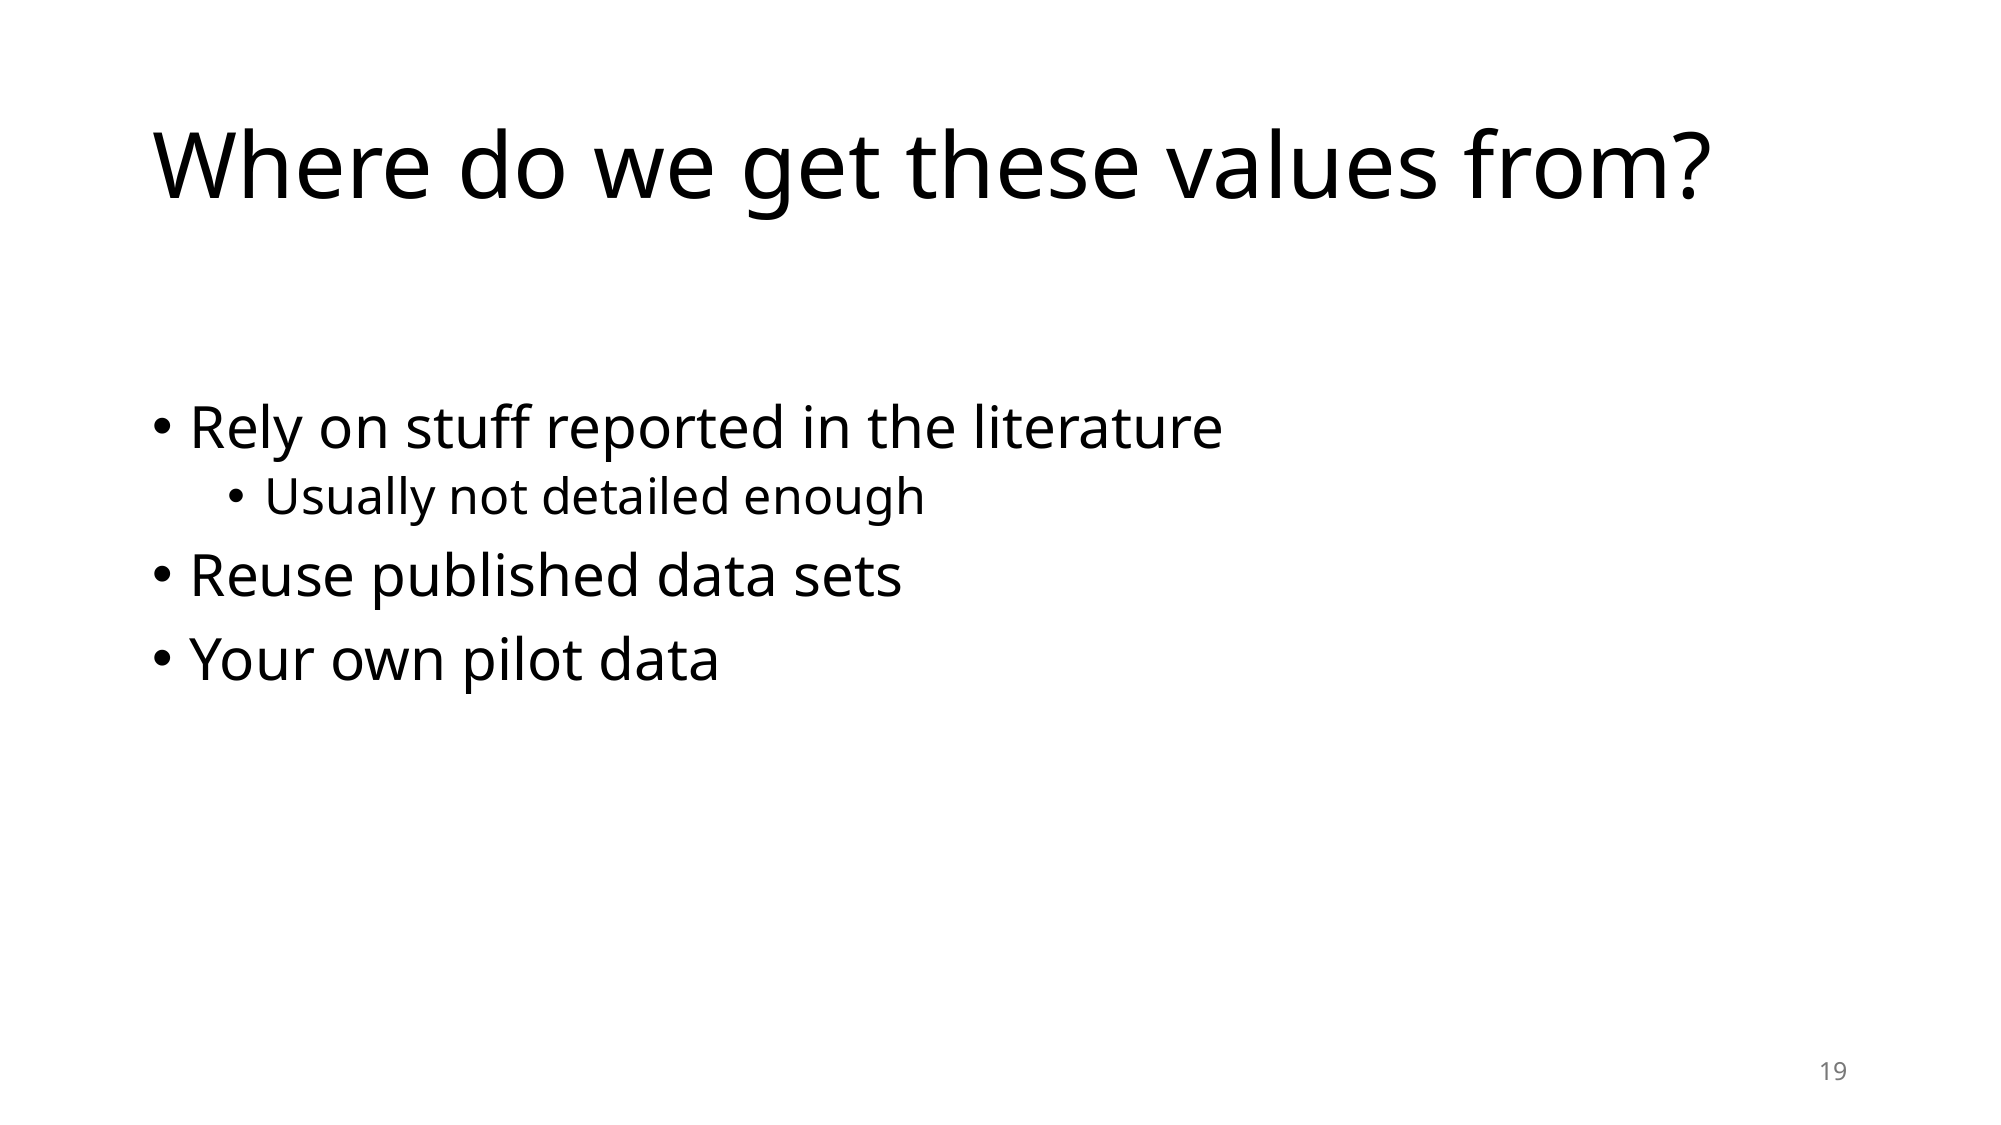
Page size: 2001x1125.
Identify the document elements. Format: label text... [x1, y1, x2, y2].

list Rely on stuff reported in the literature Usually not detailed enough Reuse published data sets Your own pilot data [137, 299, 1863, 1014]
title Where do we get these values from? [137, 59, 1863, 278]
slide_number 19 [1412, 1042, 1863, 1103]
